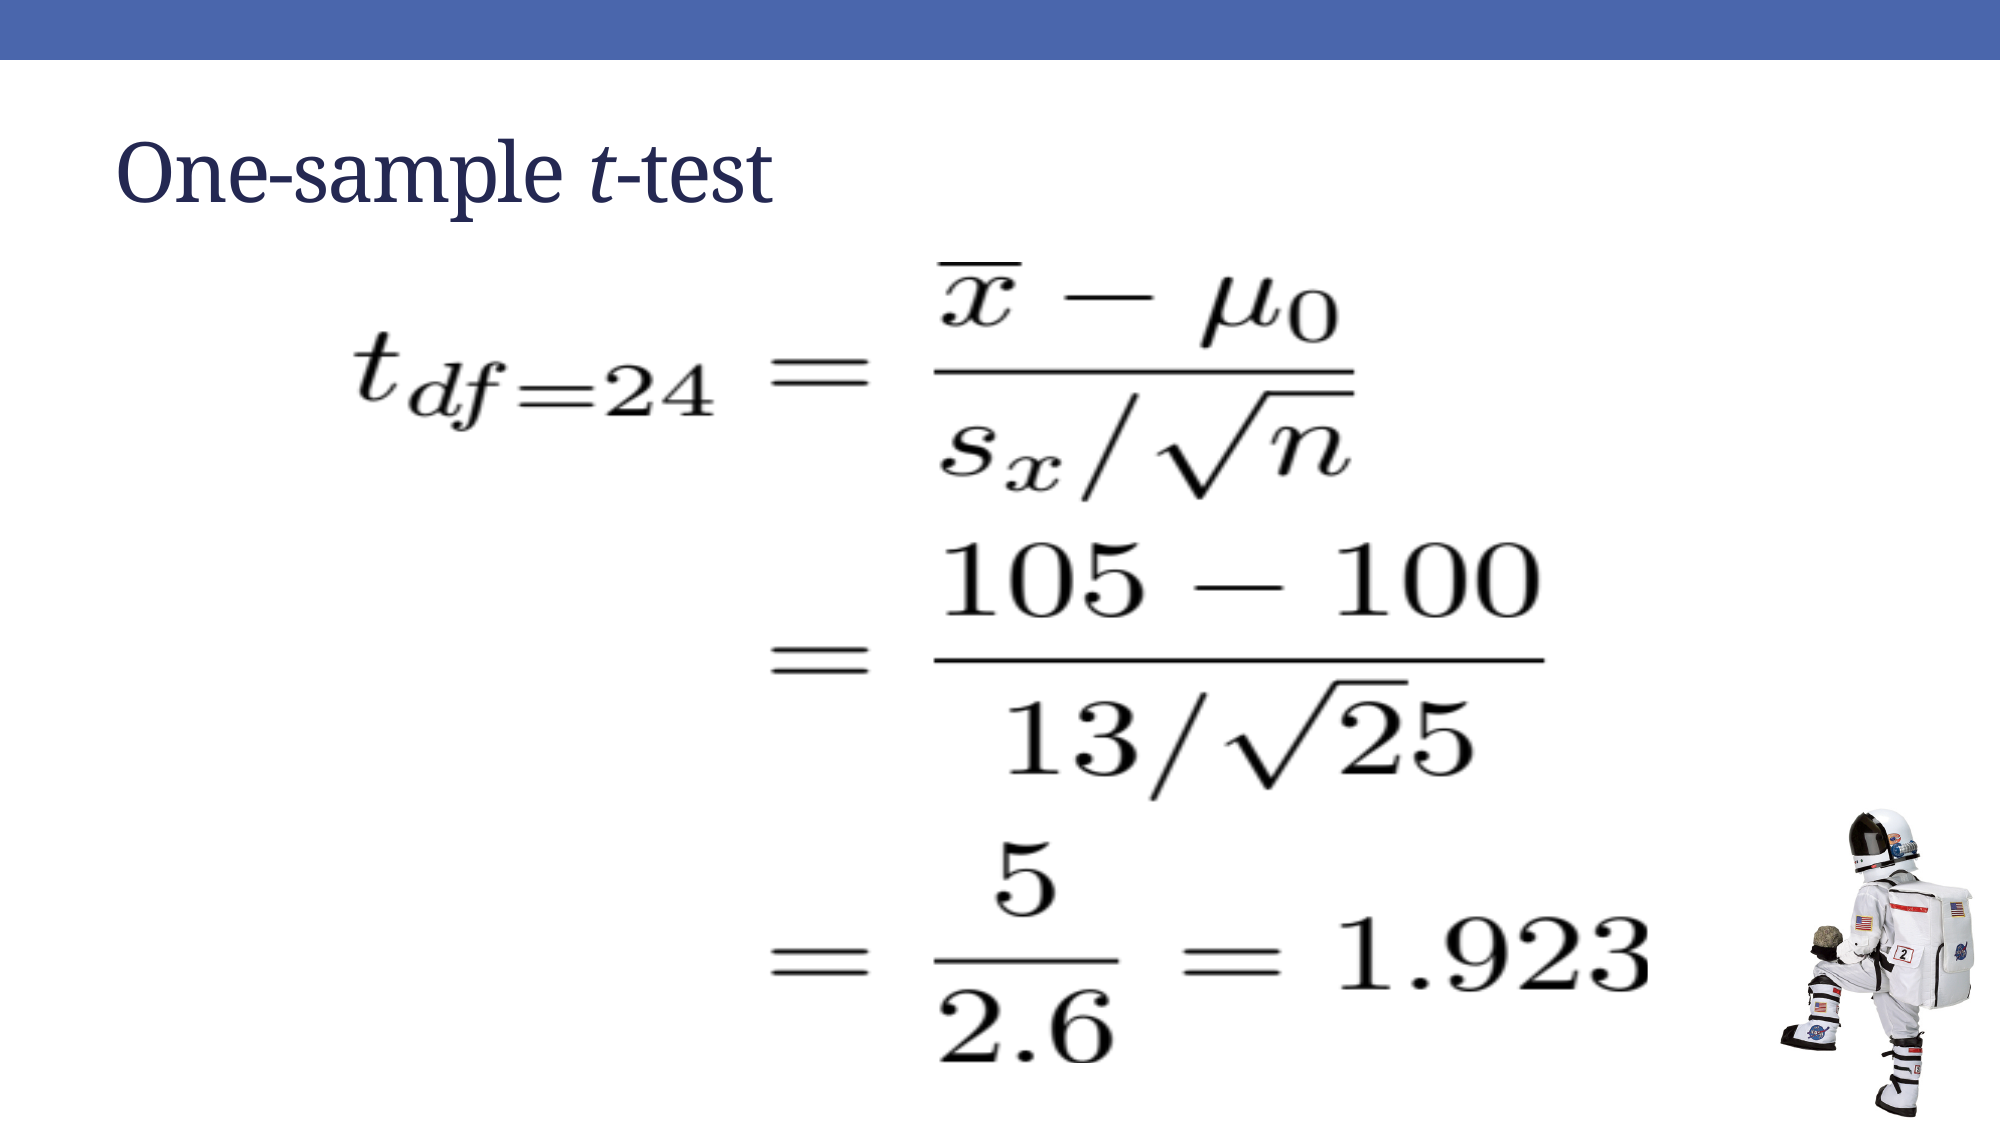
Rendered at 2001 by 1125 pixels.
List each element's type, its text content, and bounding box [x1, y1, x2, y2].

picture [1766, 799, 1983, 1125]
title One-sample t-test [99, 87, 1900, 250]
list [99, 262, 1901, 1063]
